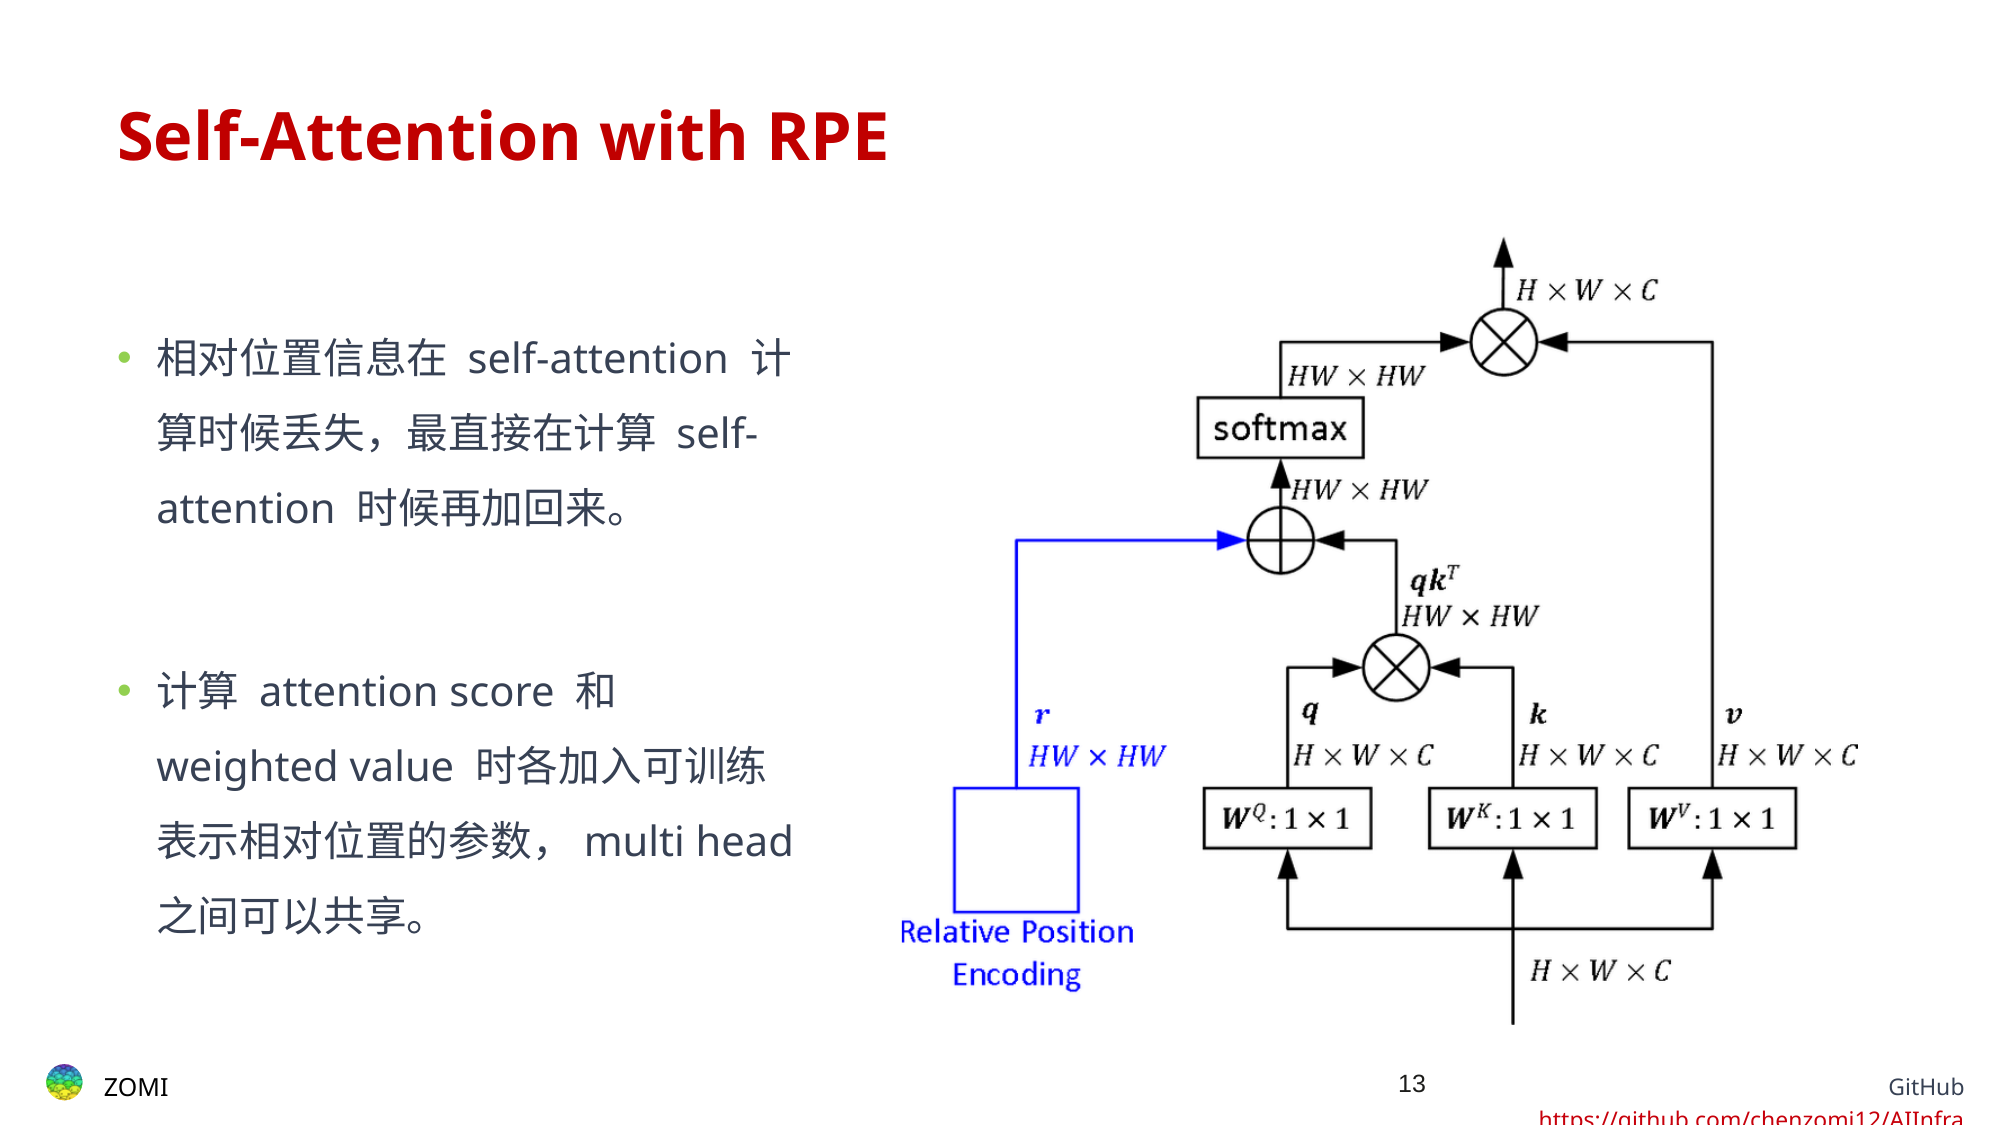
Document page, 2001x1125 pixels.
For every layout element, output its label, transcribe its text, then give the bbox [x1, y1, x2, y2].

list 相对位置信息在 self-attention 计算时候丢失，最直接在计算 self-attention 时候再加回来。 计算 attention score 和 weighted value 时各加入可训练表示相对位置的参数，multi head之间可以共享。 [102, 204, 821, 1043]
picture [901, 232, 1859, 1025]
title Self-Attention with RPE [102, 85, 1901, 183]
picture [47, 1065, 82, 1100]
